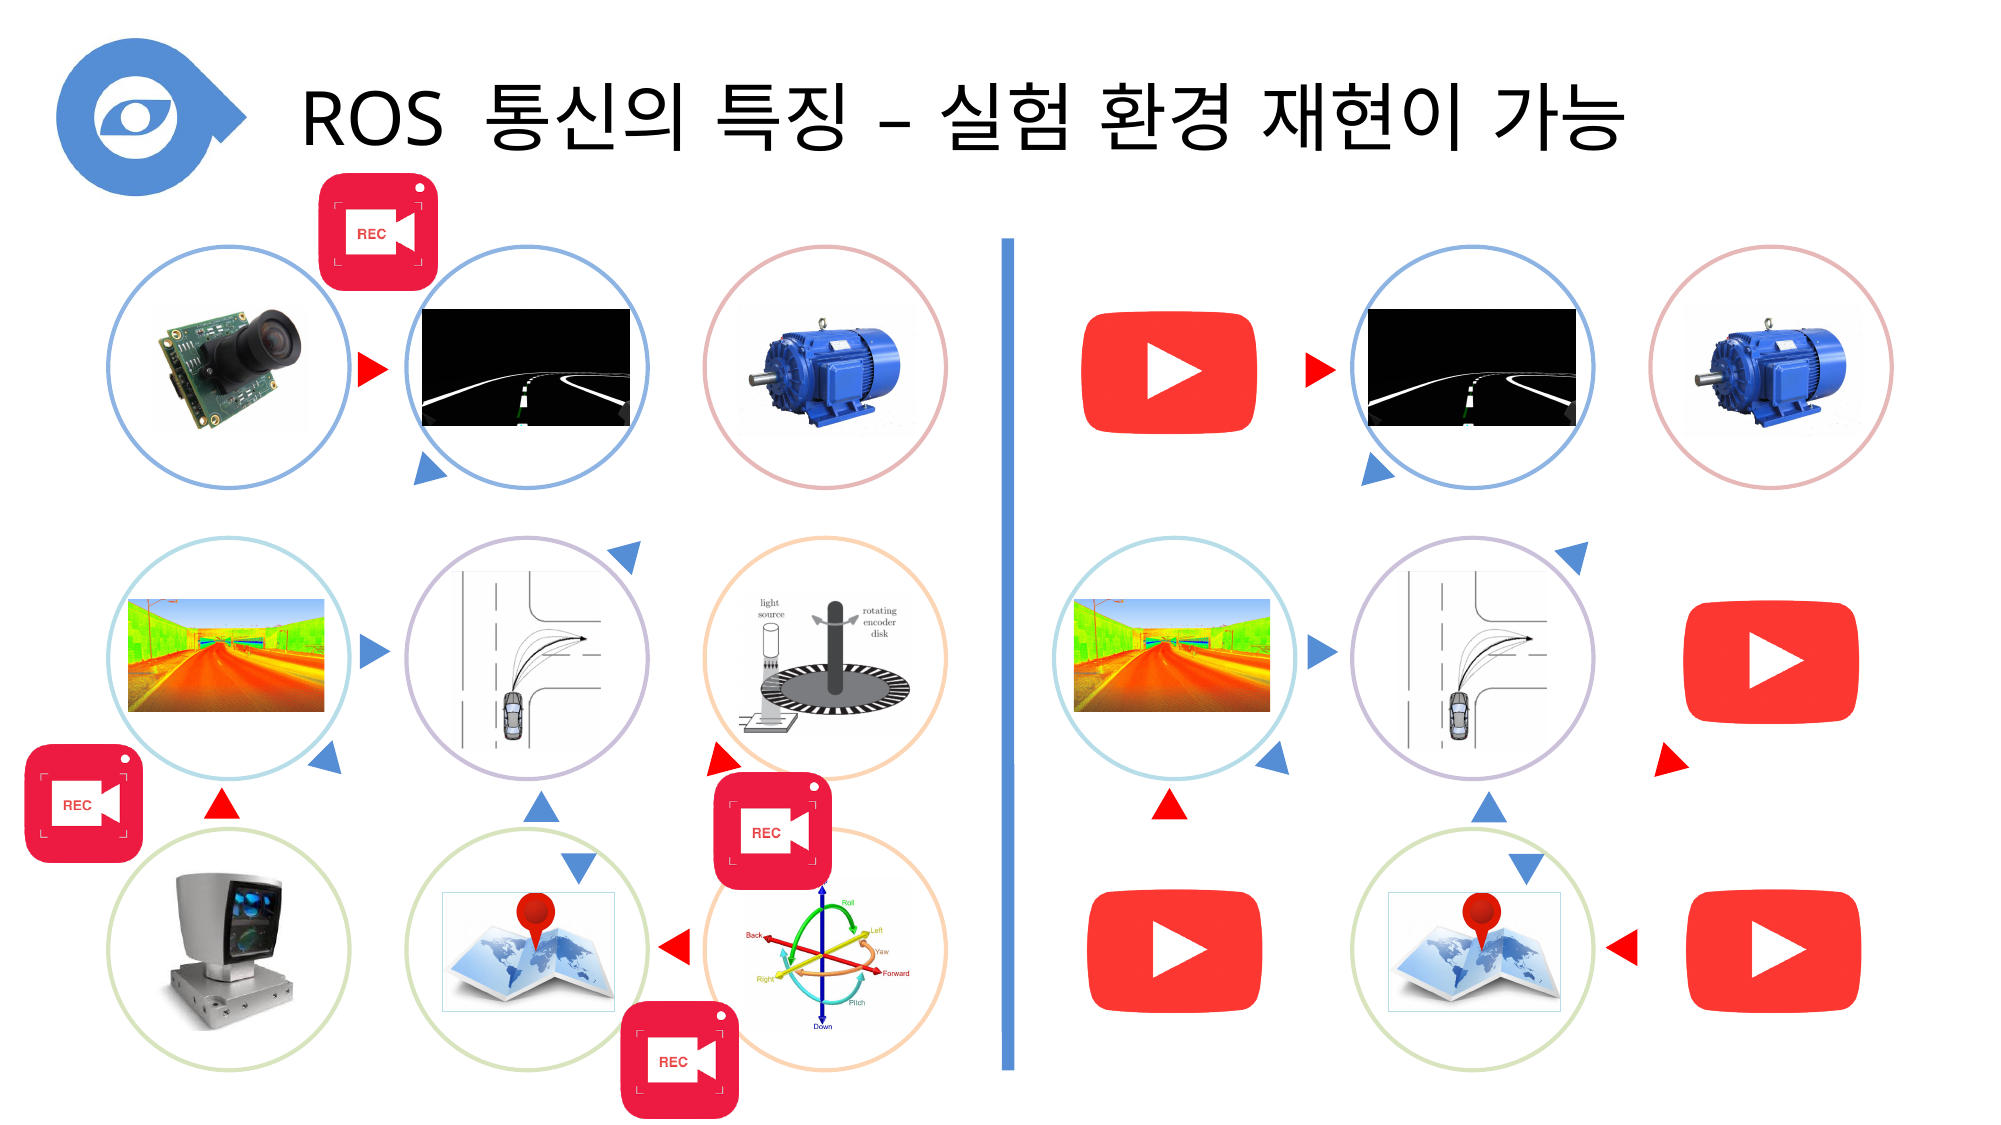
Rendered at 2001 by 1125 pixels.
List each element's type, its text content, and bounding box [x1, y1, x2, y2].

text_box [107, 828, 350, 1071]
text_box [107, 537, 350, 780]
text_box [357, 631, 393, 671]
text_box [1305, 632, 1341, 672]
text_box [655, 926, 692, 968]
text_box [704, 537, 947, 780]
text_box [1351, 537, 1594, 780]
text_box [406, 828, 648, 1071]
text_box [1351, 828, 1594, 1071]
picture [1078, 882, 1266, 1017]
picture [56, 20, 247, 211]
text_box [201, 788, 242, 821]
text_box [1469, 789, 1510, 825]
text_box [1149, 788, 1190, 822]
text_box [1650, 246, 1892, 489]
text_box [406, 537, 648, 780]
picture [619, 1000, 739, 1120]
text_box [1603, 927, 1640, 968]
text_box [406, 246, 648, 489]
picture [1073, 304, 1260, 439]
picture [318, 171, 438, 291]
picture [1678, 882, 1865, 1017]
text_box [704, 828, 947, 1071]
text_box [1351, 246, 1594, 489]
text_box ROS 통신의 특징 – 실험 환경 재현이 가능 [284, 62, 453, 168]
text_box [355, 349, 391, 390]
text_box [1303, 350, 1339, 390]
picture [23, 743, 143, 863]
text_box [704, 246, 947, 489]
picture [713, 771, 833, 891]
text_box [1053, 537, 1296, 780]
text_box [107, 246, 350, 489]
text_box [521, 788, 562, 825]
text_box [1652, 739, 1692, 779]
picture [1675, 593, 1862, 728]
